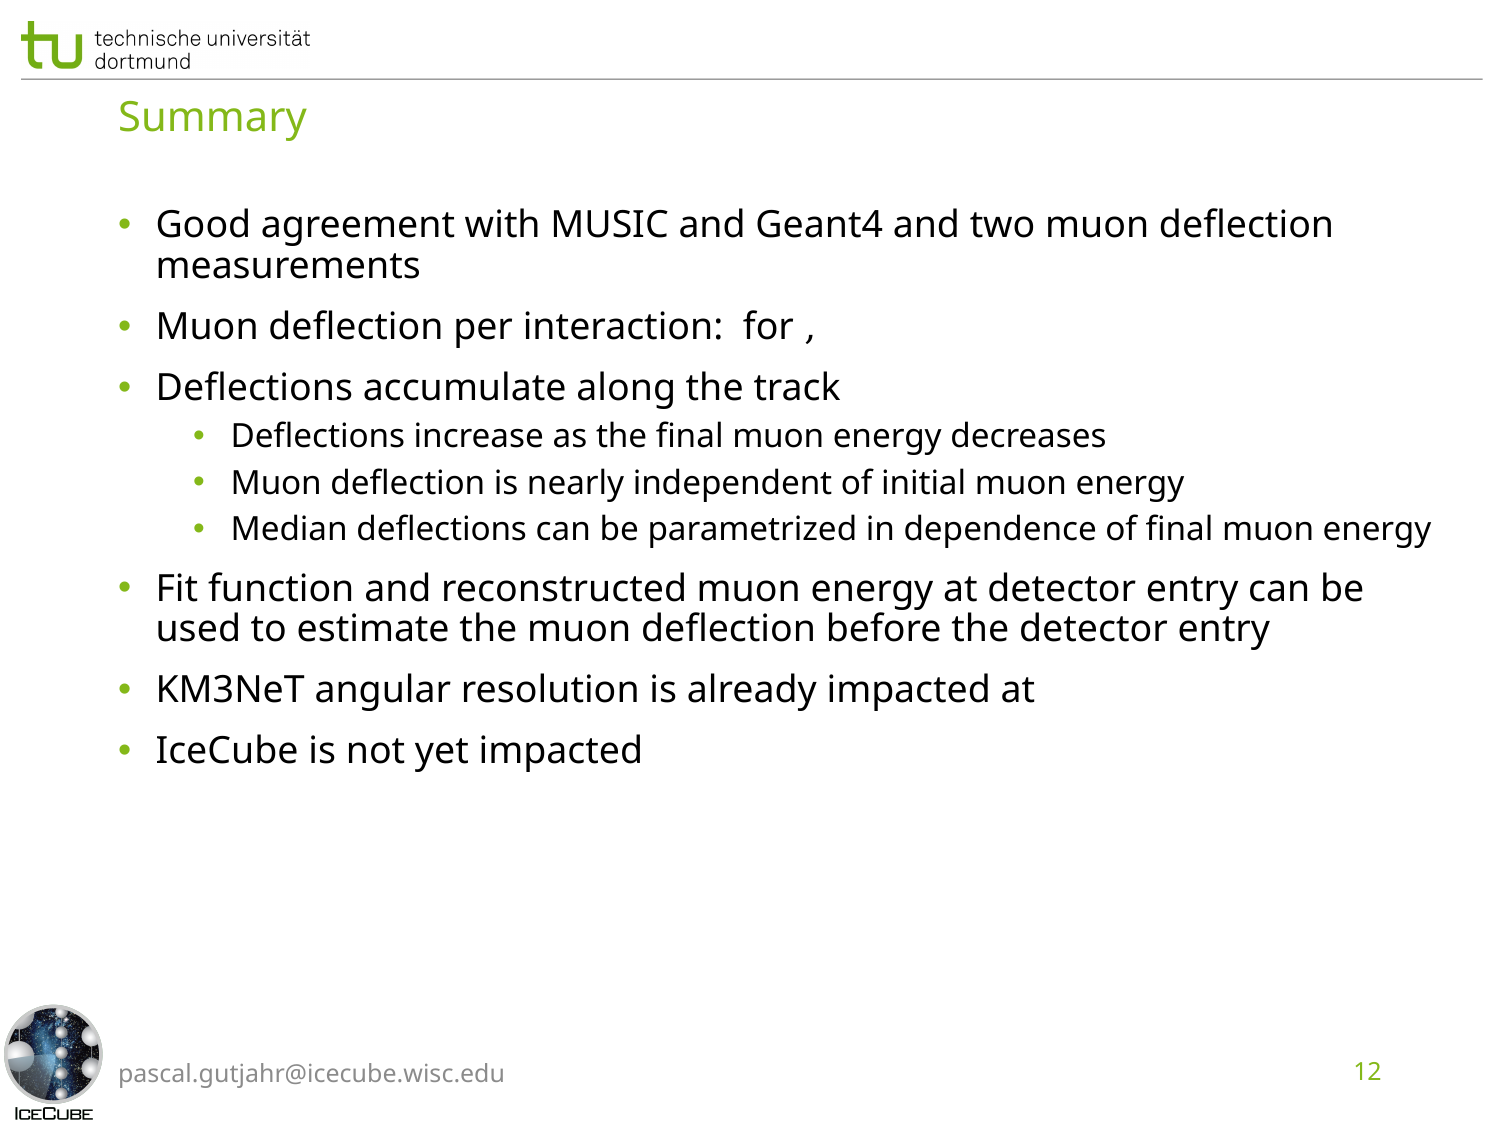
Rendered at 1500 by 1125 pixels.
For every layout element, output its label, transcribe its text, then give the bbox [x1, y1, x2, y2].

picture [0, 1002, 106, 1125]
slide_number 12 [1059, 1042, 1397, 1103]
picture [21, 21, 310, 69]
title Summary [103, 79, 1397, 157]
slide_number pascal.gutjahr@icecube.wisc.edu [106, 1042, 531, 1103]
